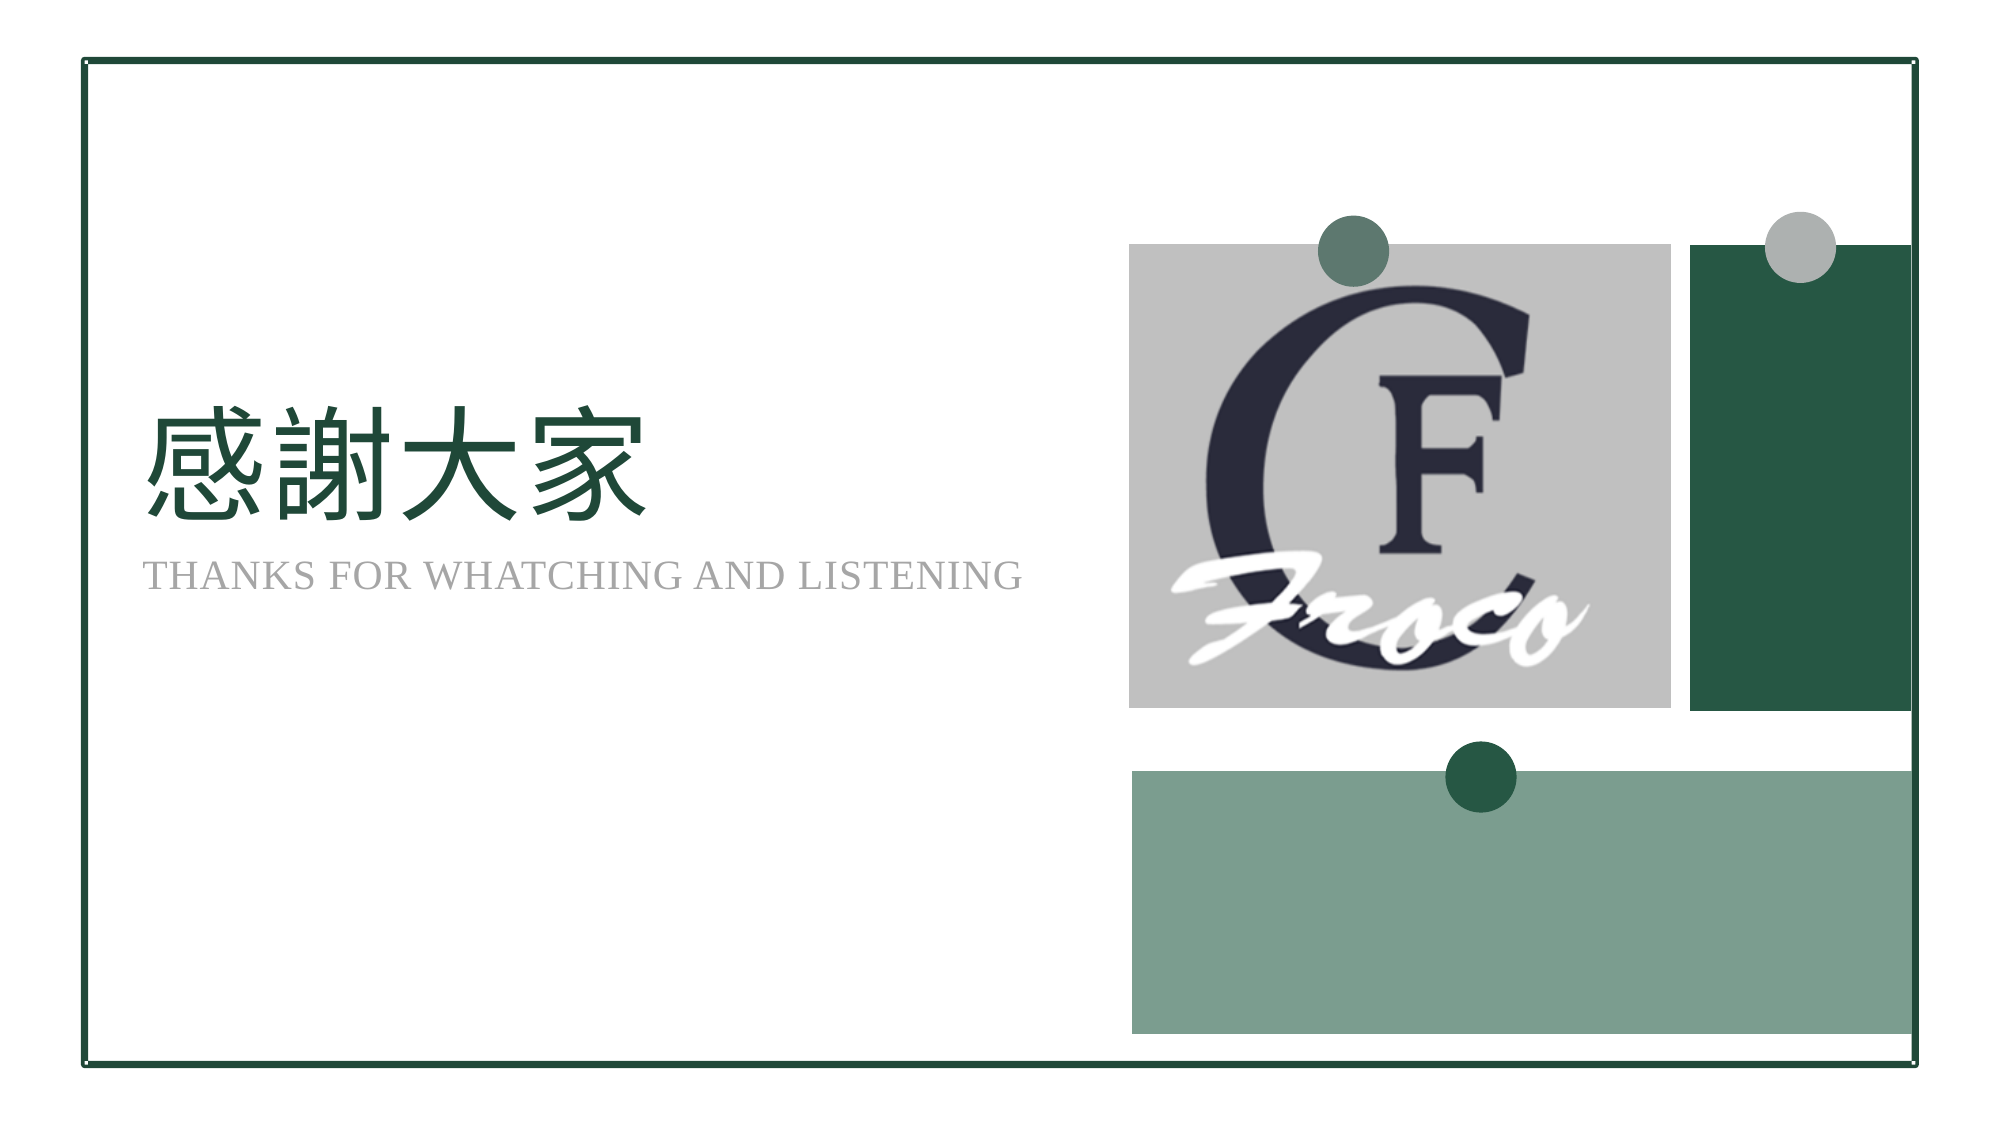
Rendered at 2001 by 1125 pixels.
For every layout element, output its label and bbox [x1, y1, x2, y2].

text_box [1690, 244, 1911, 712]
picture [1129, 244, 1671, 708]
text_box [1317, 215, 1390, 287]
text_box [1764, 211, 1837, 283]
text_box [1445, 741, 1517, 813]
text_box [80, 56, 1919, 1069]
text_box [1390, 708, 1654, 1125]
